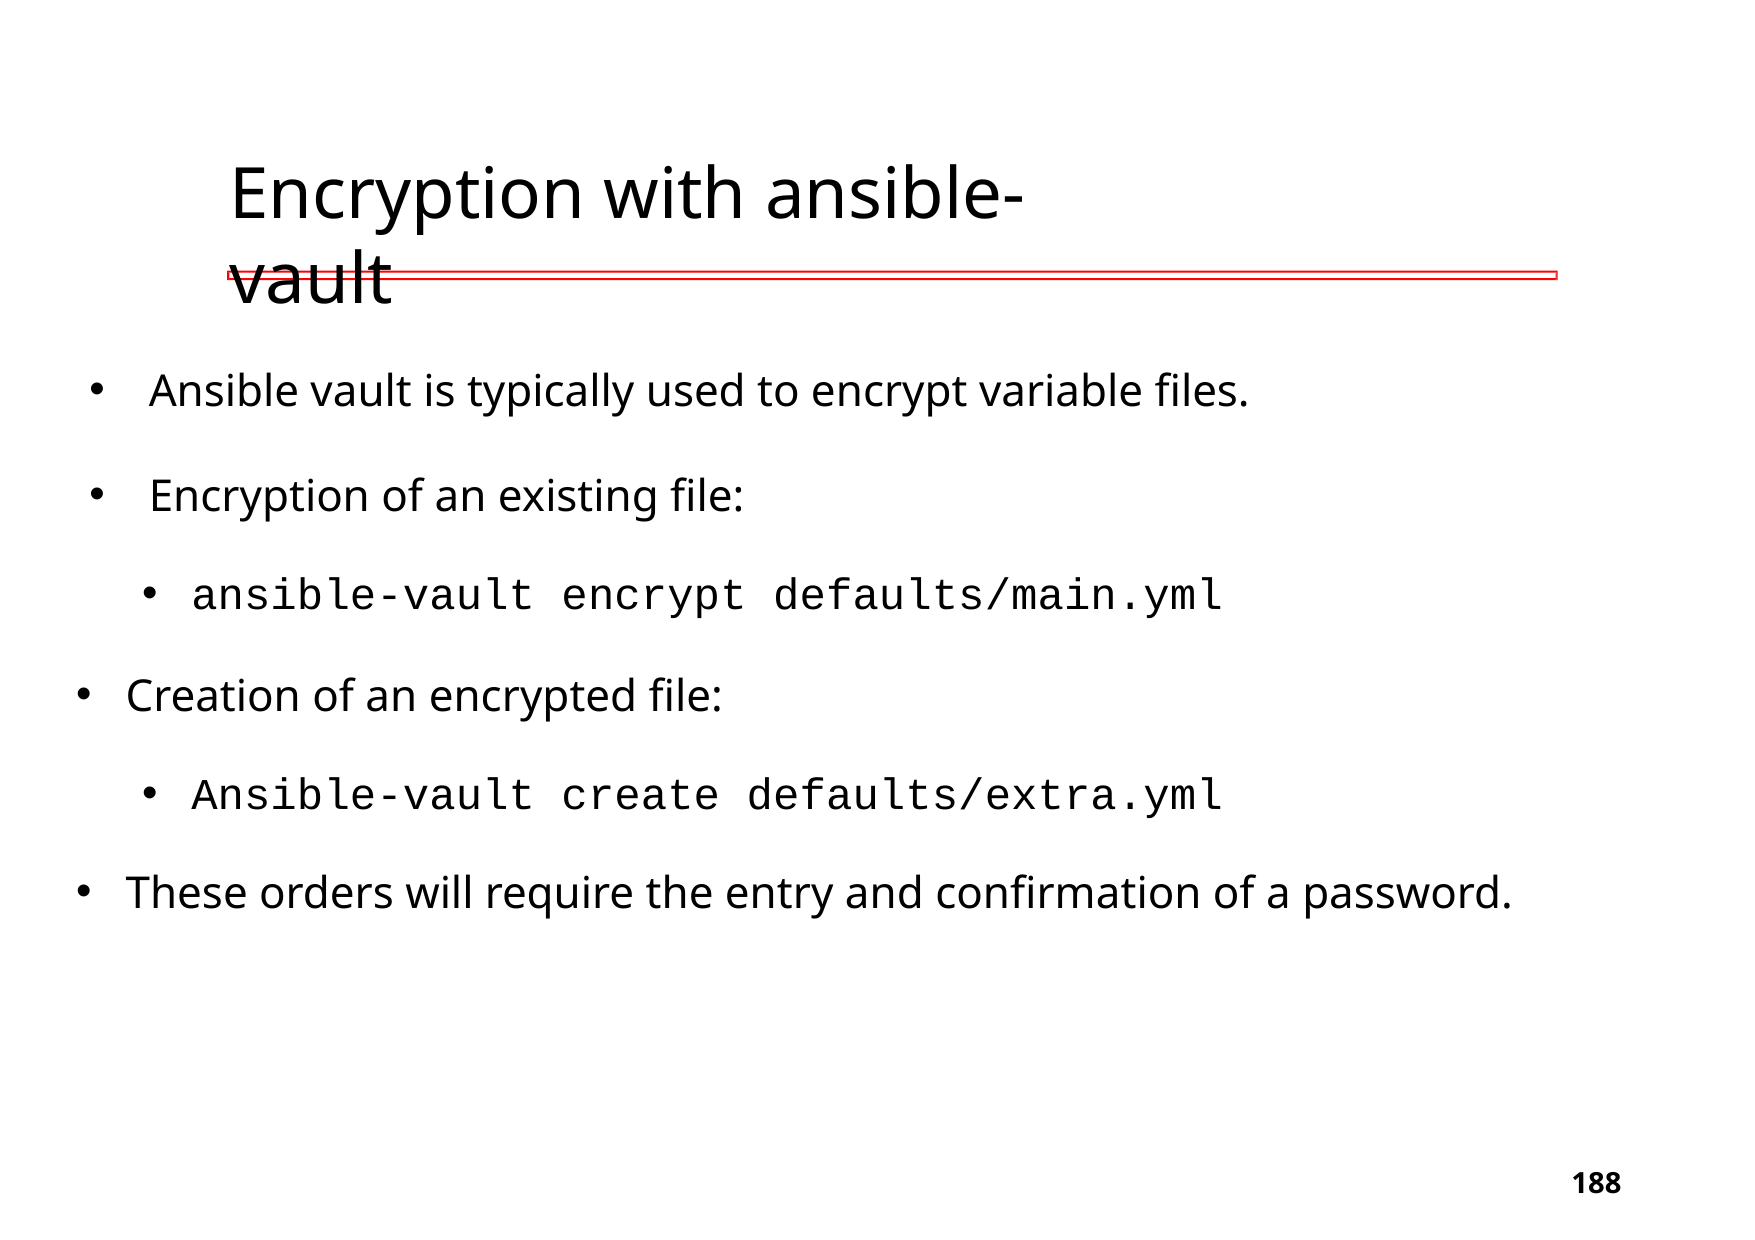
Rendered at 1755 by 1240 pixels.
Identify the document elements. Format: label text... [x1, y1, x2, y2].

title Encryption with ansible-vault [227, 126, 1137, 337]
slide_number ‹#› [1567, 1164, 1715, 1240]
text_box Ansible vault is typically used to encrypt variable files. Encryption of an existing file: ansible-vault encrypt defaults/main.yml Creation of an encrypted file: Ansible-vault create defaults/extra.yml These orders will require the entry and confirmation of a password. [73, 359, 1681, 917]
